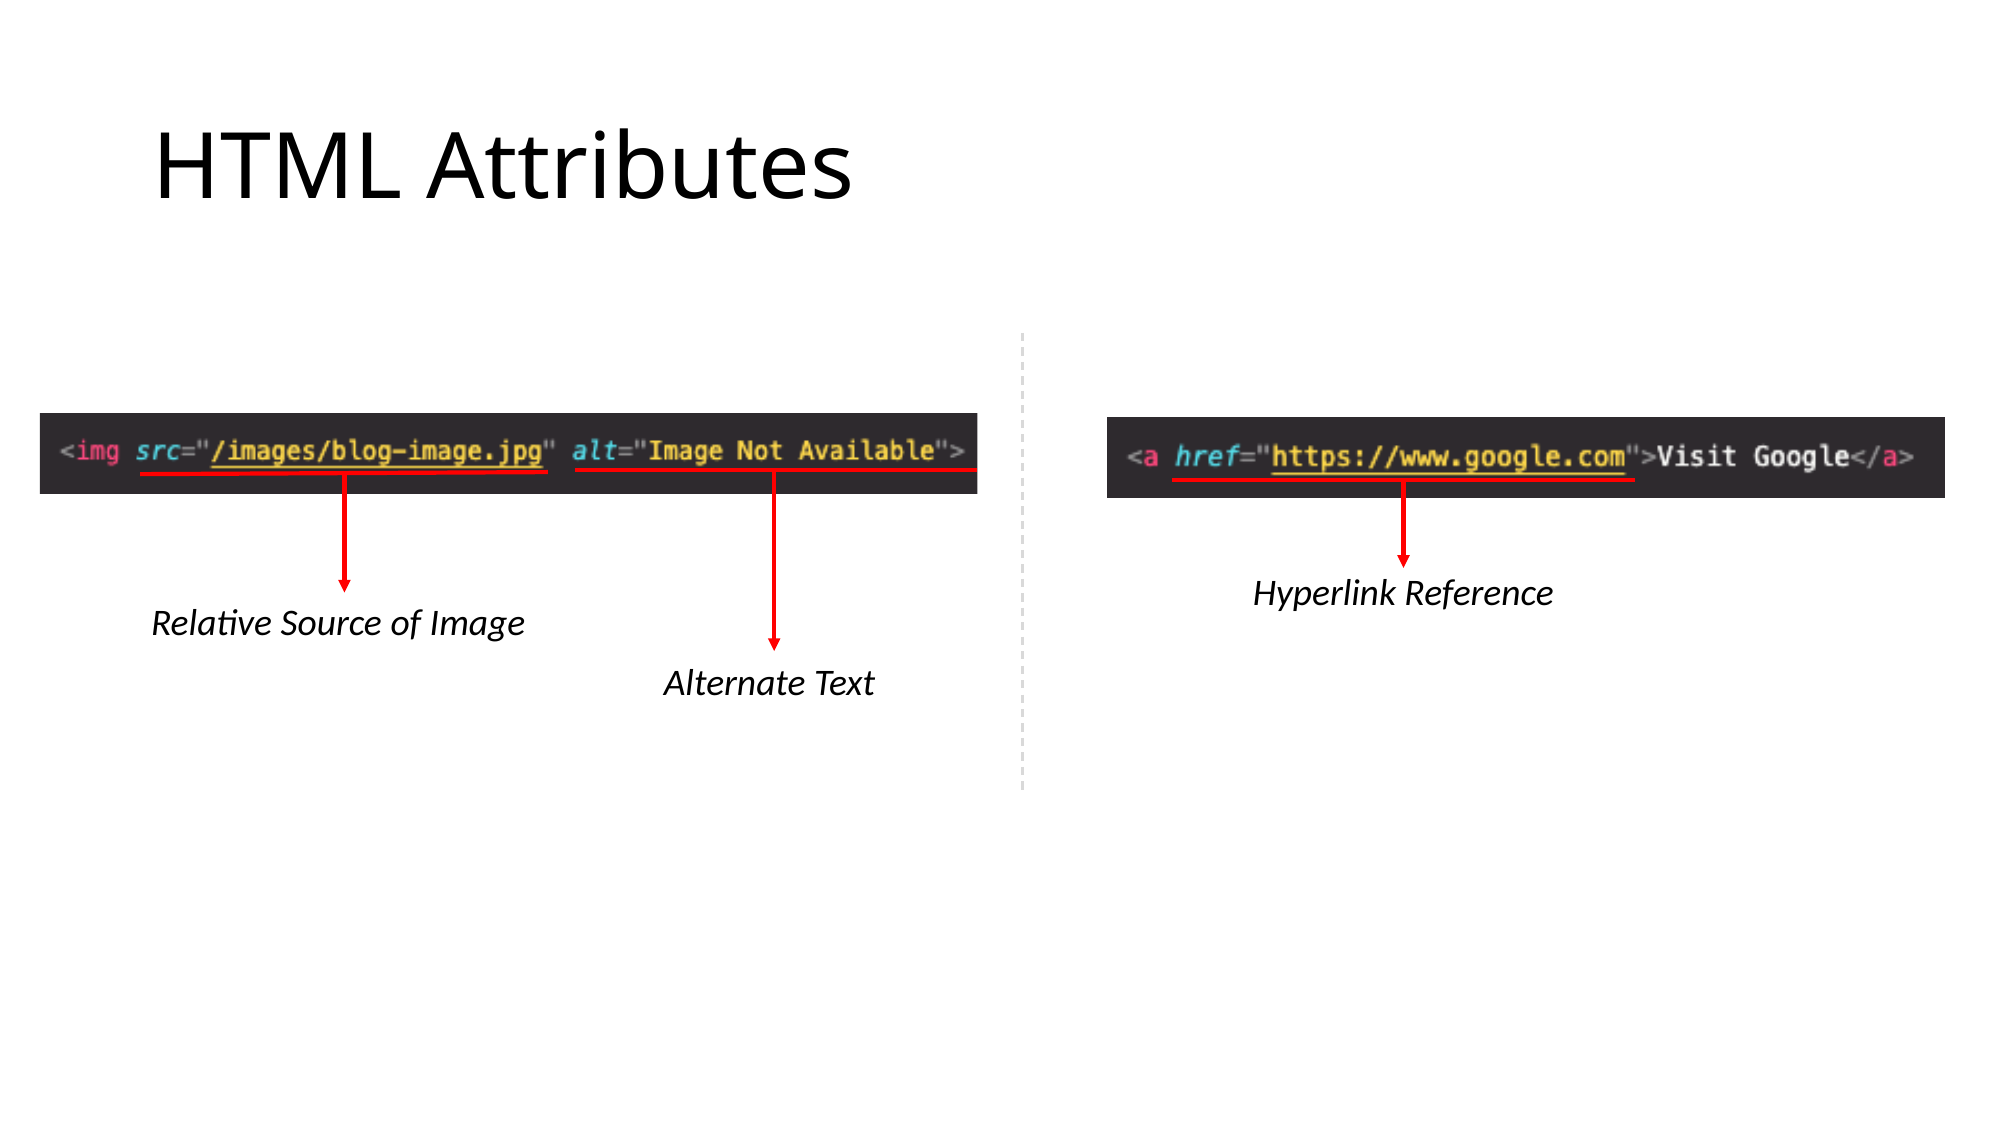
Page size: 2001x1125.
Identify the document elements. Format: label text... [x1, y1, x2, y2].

title HTML Attributes [137, 59, 1863, 278]
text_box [39, 413, 978, 712]
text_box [1107, 417, 1945, 621]
